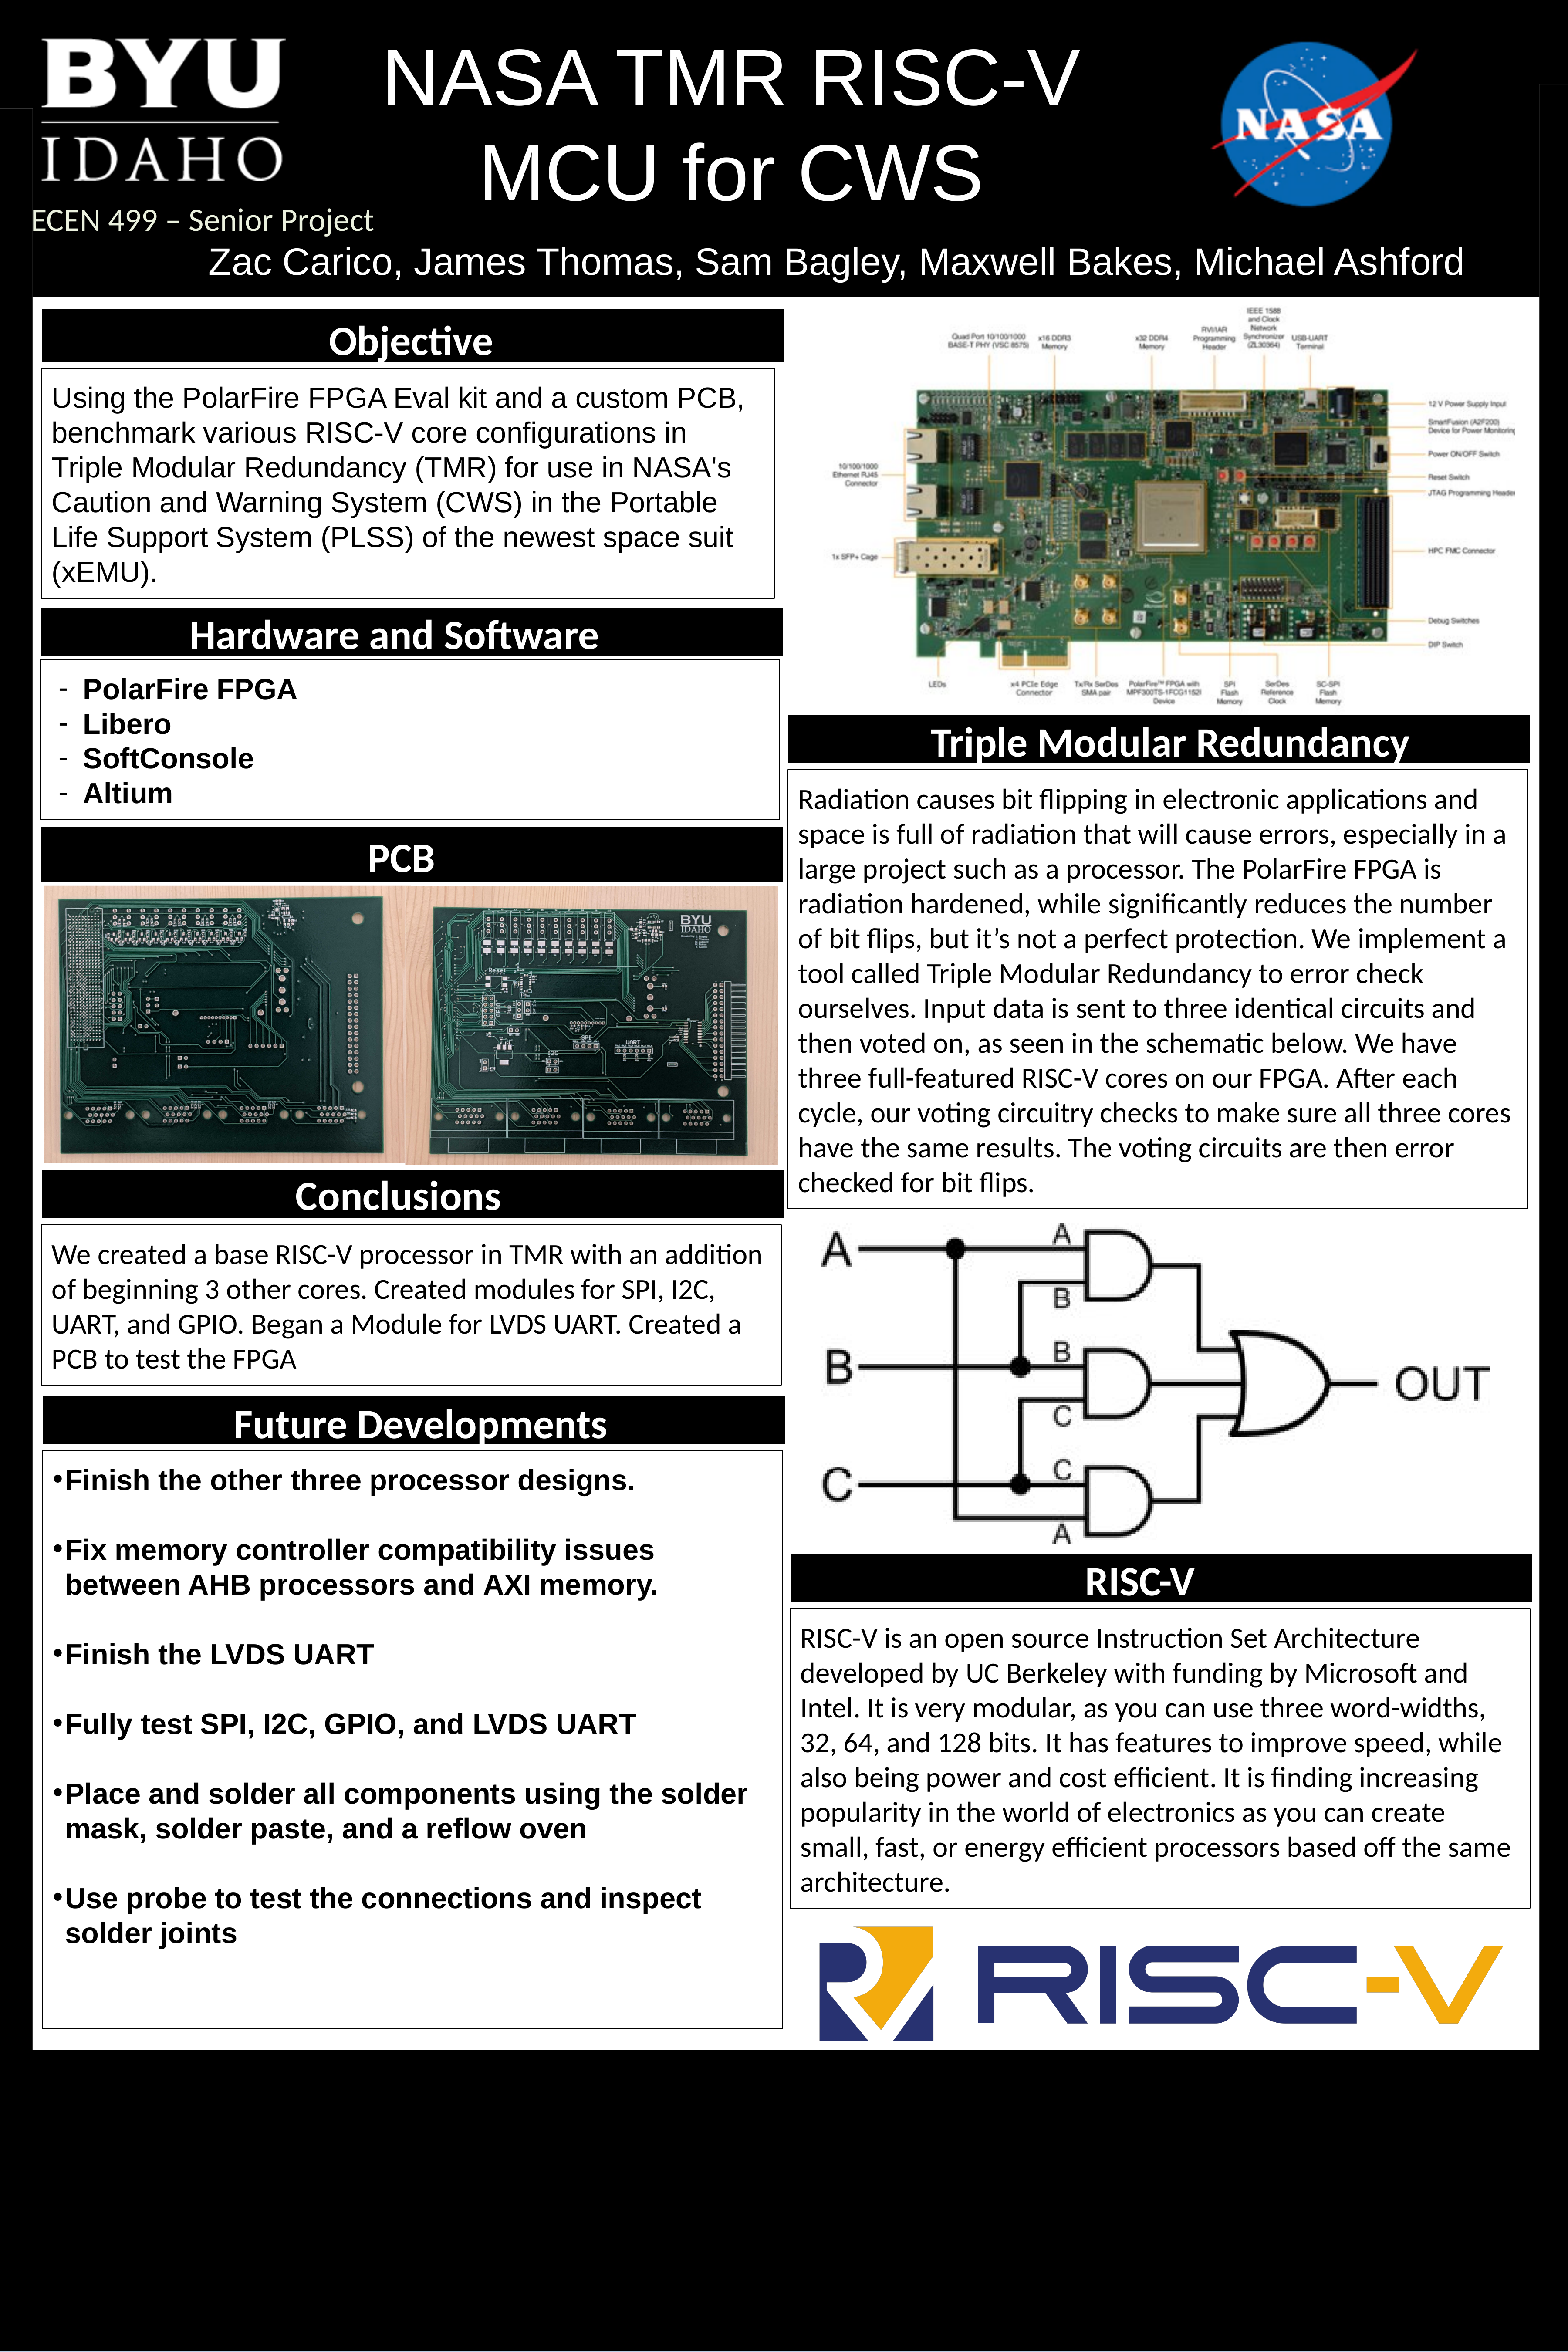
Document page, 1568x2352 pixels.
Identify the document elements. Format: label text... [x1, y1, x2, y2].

text_box Future Developments [227, 1393, 688, 1396]
text_box Hardware and Software [183, 604, 639, 608]
text_box PolarFire FPGA Libero SoftConsole Altium [40, 659, 779, 820]
picture [0, 0, 1568, 2351]
text_box Using the PolarFire FPGA Eval kit and a custom PCB, benchmark various RISC-V core configurations in Triple Modular Redundancy (TMR) for use in NASA's Caution and Warning System (CWS) in the Portable Life Support System (PLSS) of the newest space suit (xEMU). [41, 368, 774, 598]
text_box Zac Carico, James Thomas, Sam Bagley, Maxwell Bakes, Michael Ashford [134, 303, 1539, 313]
text_box Radiation causes bit flipping in electronic applications and space is full of radiation that will cause errors, especially in a large project such as a processor. The PolarFire FPGA is radiation hardened, while significantly reduces the number of bit flips, but it’s not a perfect protection. We implement a tool called Triple Modular Redundancy to error check ourselves. Input data is sent to three identical circuits and then voted on, as seen in the schematic below. We have three full-featured RISC-V cores on our FPGA. After each cycle, our voting circuitry checks to make sure all three cores have the same results. The voting circuits are then error checked for bit flips. [787, 1095, 1528, 1209]
text_box Conclusions [368, 1165, 450, 1170]
text_box Radiation causes bit flipping in electronic applications and space is full of radiation that will cause errors, especially in a large project such as a processor. The PolarFire FPGA is radiation hardened, while significantly reduces the number of bit flips, but it’s not a perfect protection. We implement a tool called Triple Modular Redundancy to error check ourselves. Input data is sent to three identical circuits and then voted on, as seen in the schematic below. We have three full-featured RISC-V cores on our FPGA. After each cycle, our voting circuitry checks to make sure all three cores have the same results. The voting circuits are then error checked for bit flips. [787, 770, 1528, 1055]
text_box RISC-V [1078, 1550, 1213, 1554]
text_box Finish the other three processor designs. Fix memory controller compatibility issues between AHB processors and AXI memory. Finish the LVDS UART Fully test SPI, I2C, GPIO, and LVDS UART Place and solder all components using the solder mask, solder paste, and a reflow oven Use probe to test the connections and inspect solder joints [42, 1450, 783, 2029]
text_box We created a base RISC-V processor in TMR with an addition of beginning 3 other cores. Created modules for SPI, I2C, UART, and GPIO. Began a Module for LVDS UART. Created a PCB to test the FPGA [41, 1224, 782, 1385]
text_box RISC-V is an open source Instruction Set Architecture developed by UC Berkeley with funding by Microsoft and Intel. It is very modular, as you can use three word-widths, 32, 64, and 128 bits. It has features to improve speed, while also being power and cost efficient. It is finding increasing popularity in the world of electronics as you can create small, fast, or energy efficient processors based off the same architecture. [790, 1608, 1530, 1908]
